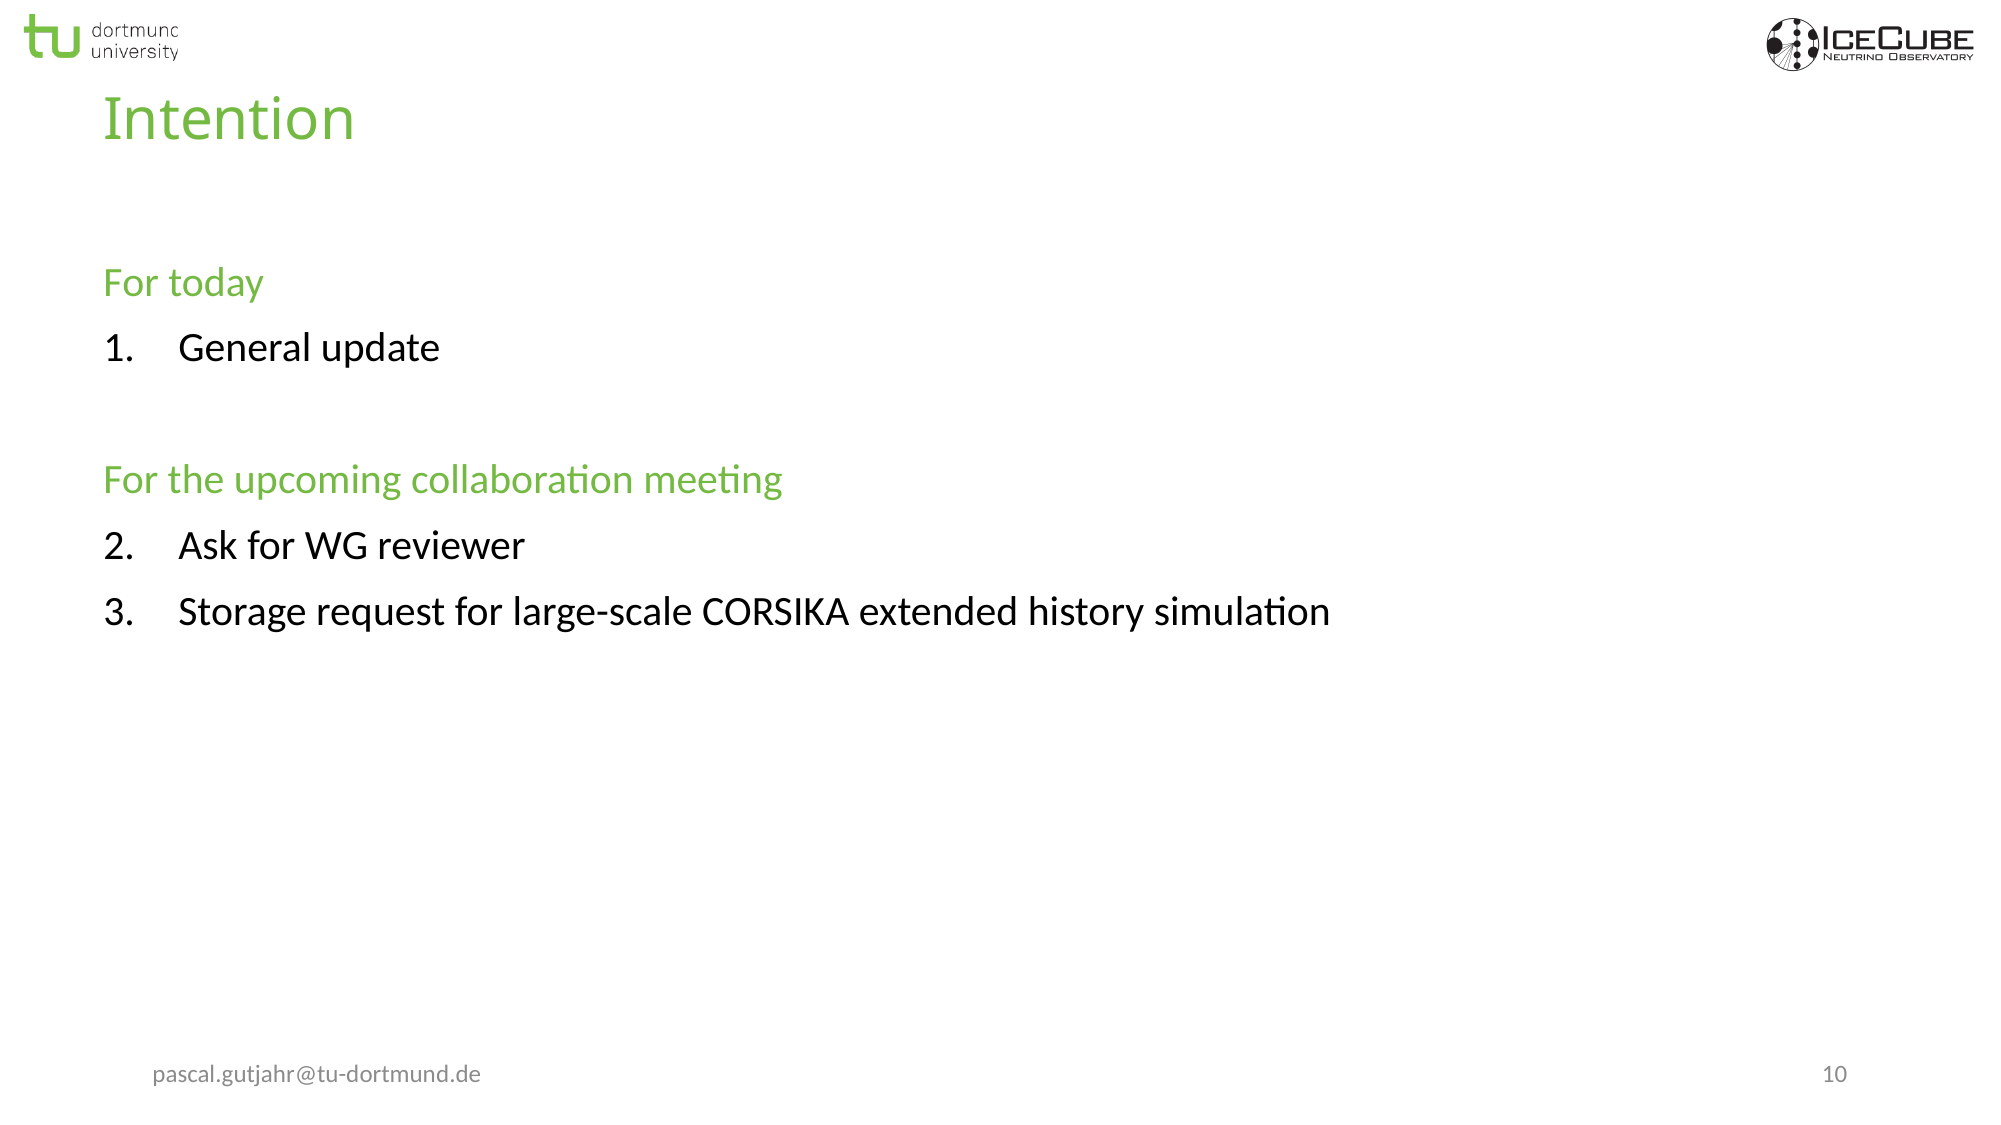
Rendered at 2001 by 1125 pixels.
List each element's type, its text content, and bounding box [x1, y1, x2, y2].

list For today General update For the upcoming collaboration meeting Ask for WG reviewer Storage request for large-scale CORSIKA extended history simulation [88, 181, 1977, 1014]
slide_number pascal.gutjahr@tu-dortmund.de [137, 1042, 588, 1103]
slide_number 10 [1412, 1042, 1863, 1103]
title Intention [88, 59, 1977, 181]
